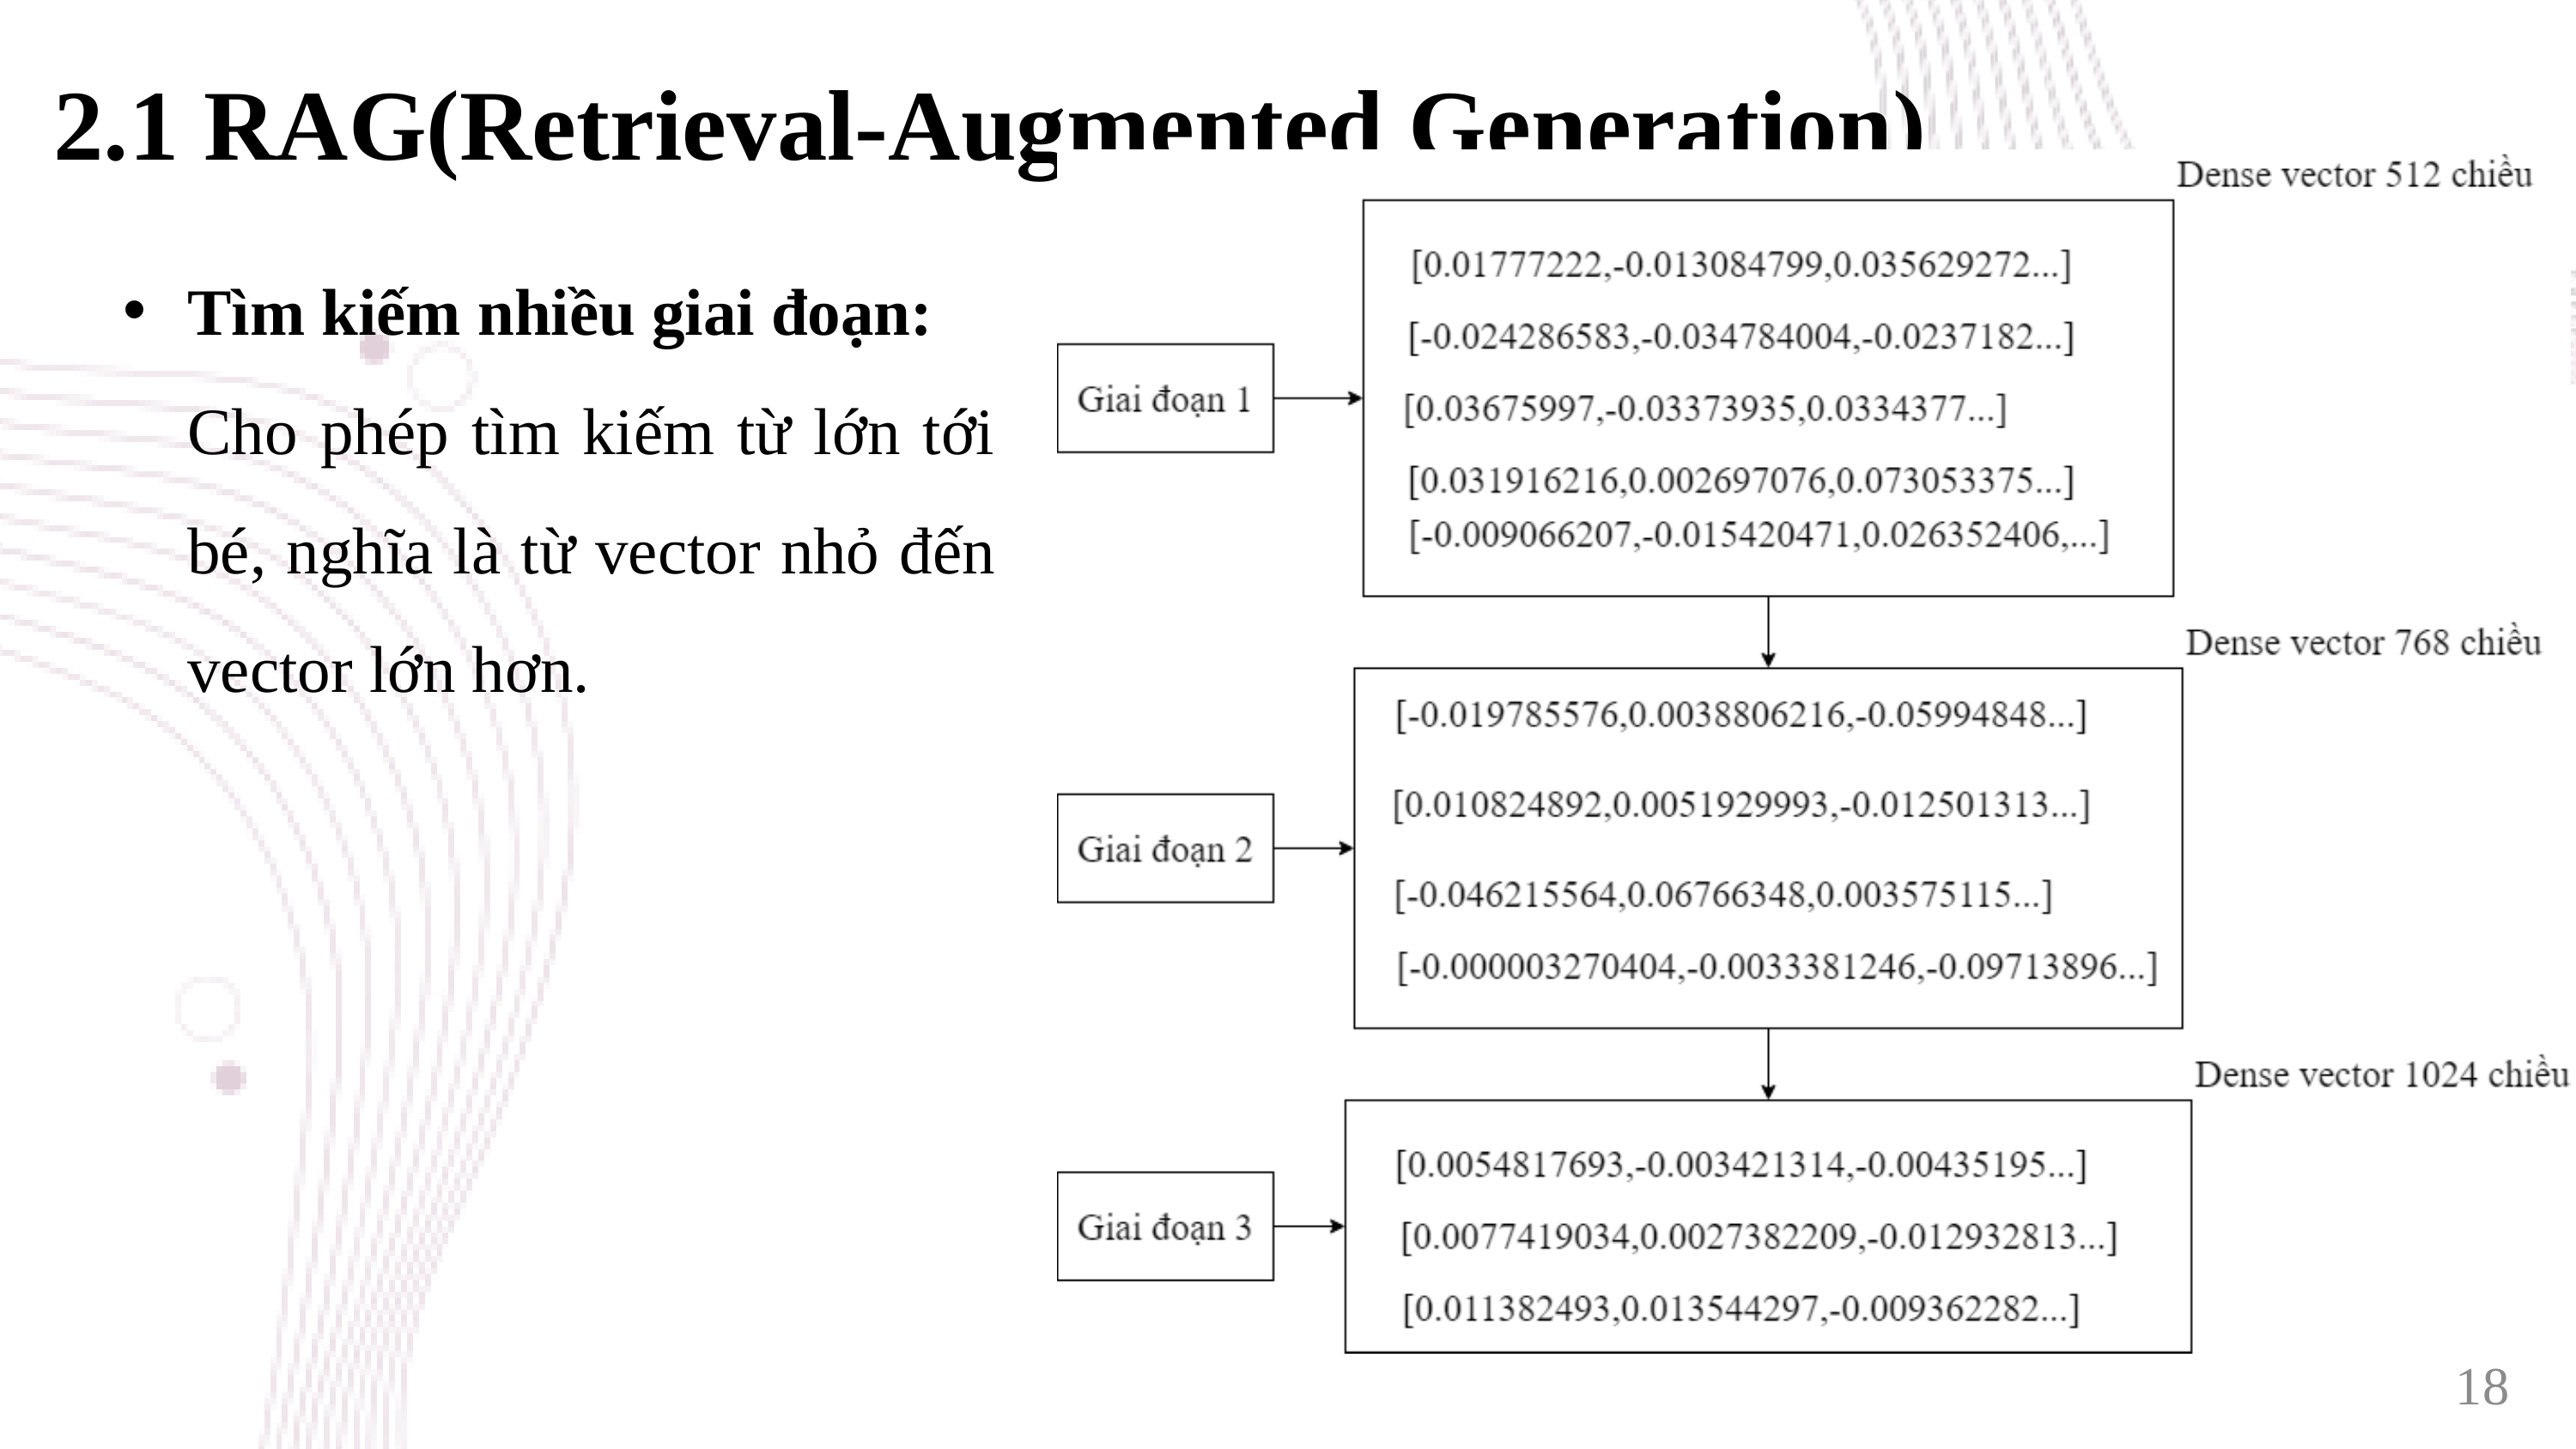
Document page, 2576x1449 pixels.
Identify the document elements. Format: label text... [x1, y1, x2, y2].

text_box 2.1 RAG(Retrieval-Augmented Generation) [53, 0, 1969, 180]
picture [0, 228, 598, 1449]
slide_number 18 [2221, 1361, 2523, 1410]
text_box Tìm kiếm nhiều giai đoạn: Cho phép tìm kiếm từ lớn tới bé, nghĩa là từ vector nhỏ đến vector lớn hơn. [599, 263, 1009, 712]
picture [1057, 0, 2576, 1354]
